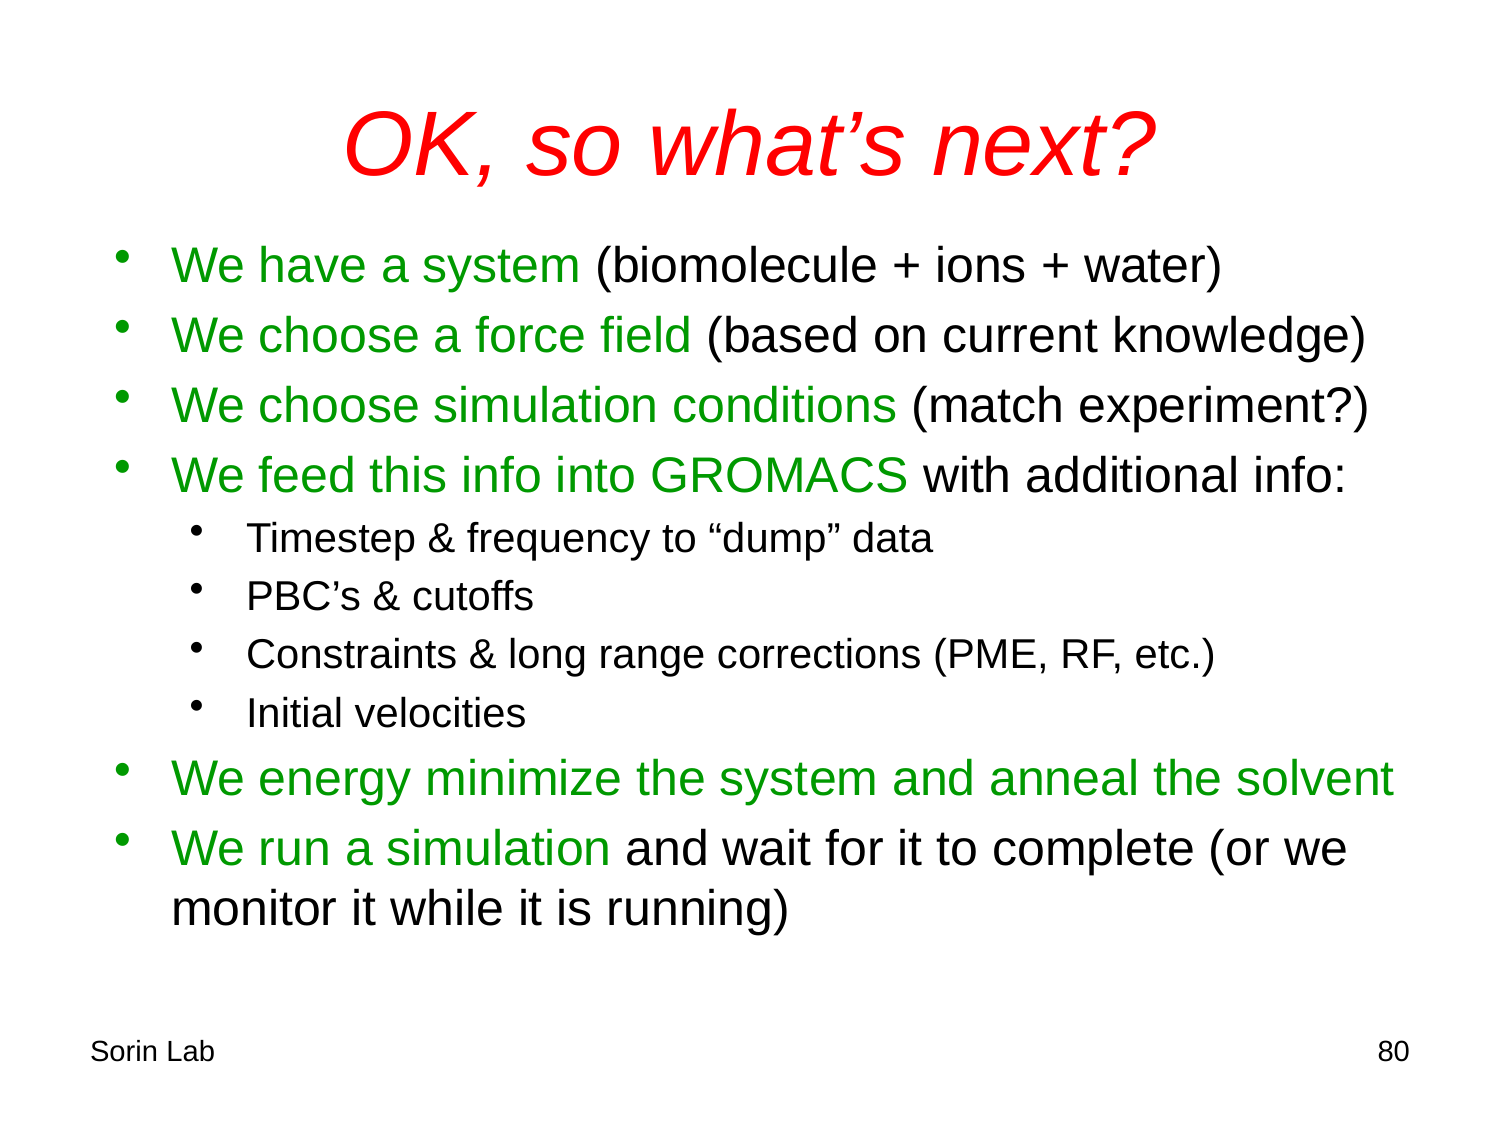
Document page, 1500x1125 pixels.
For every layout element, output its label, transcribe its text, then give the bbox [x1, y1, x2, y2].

title OK, so what’s next? [75, 45, 1425, 233]
slide_number 80 [1074, 1024, 1426, 1103]
slide_number Sorin Lab [74, 1024, 426, 1103]
text_box We have a system (biomolecule + ions + water) We choose a force field (based on current knowledge) We choose simulation conditions (match experiment?) We feed this info into GROMACS with additional info: Timestep & frequency to “dump” data PBC’s & cutoffs Constraints & long range corrections (PME, RF, etc.) Initial velocities We energy minimize the system and anneal the solvent We run a simulation and wait for it to complete (or we monitor it while it is running) [99, 224, 1450, 1005]
